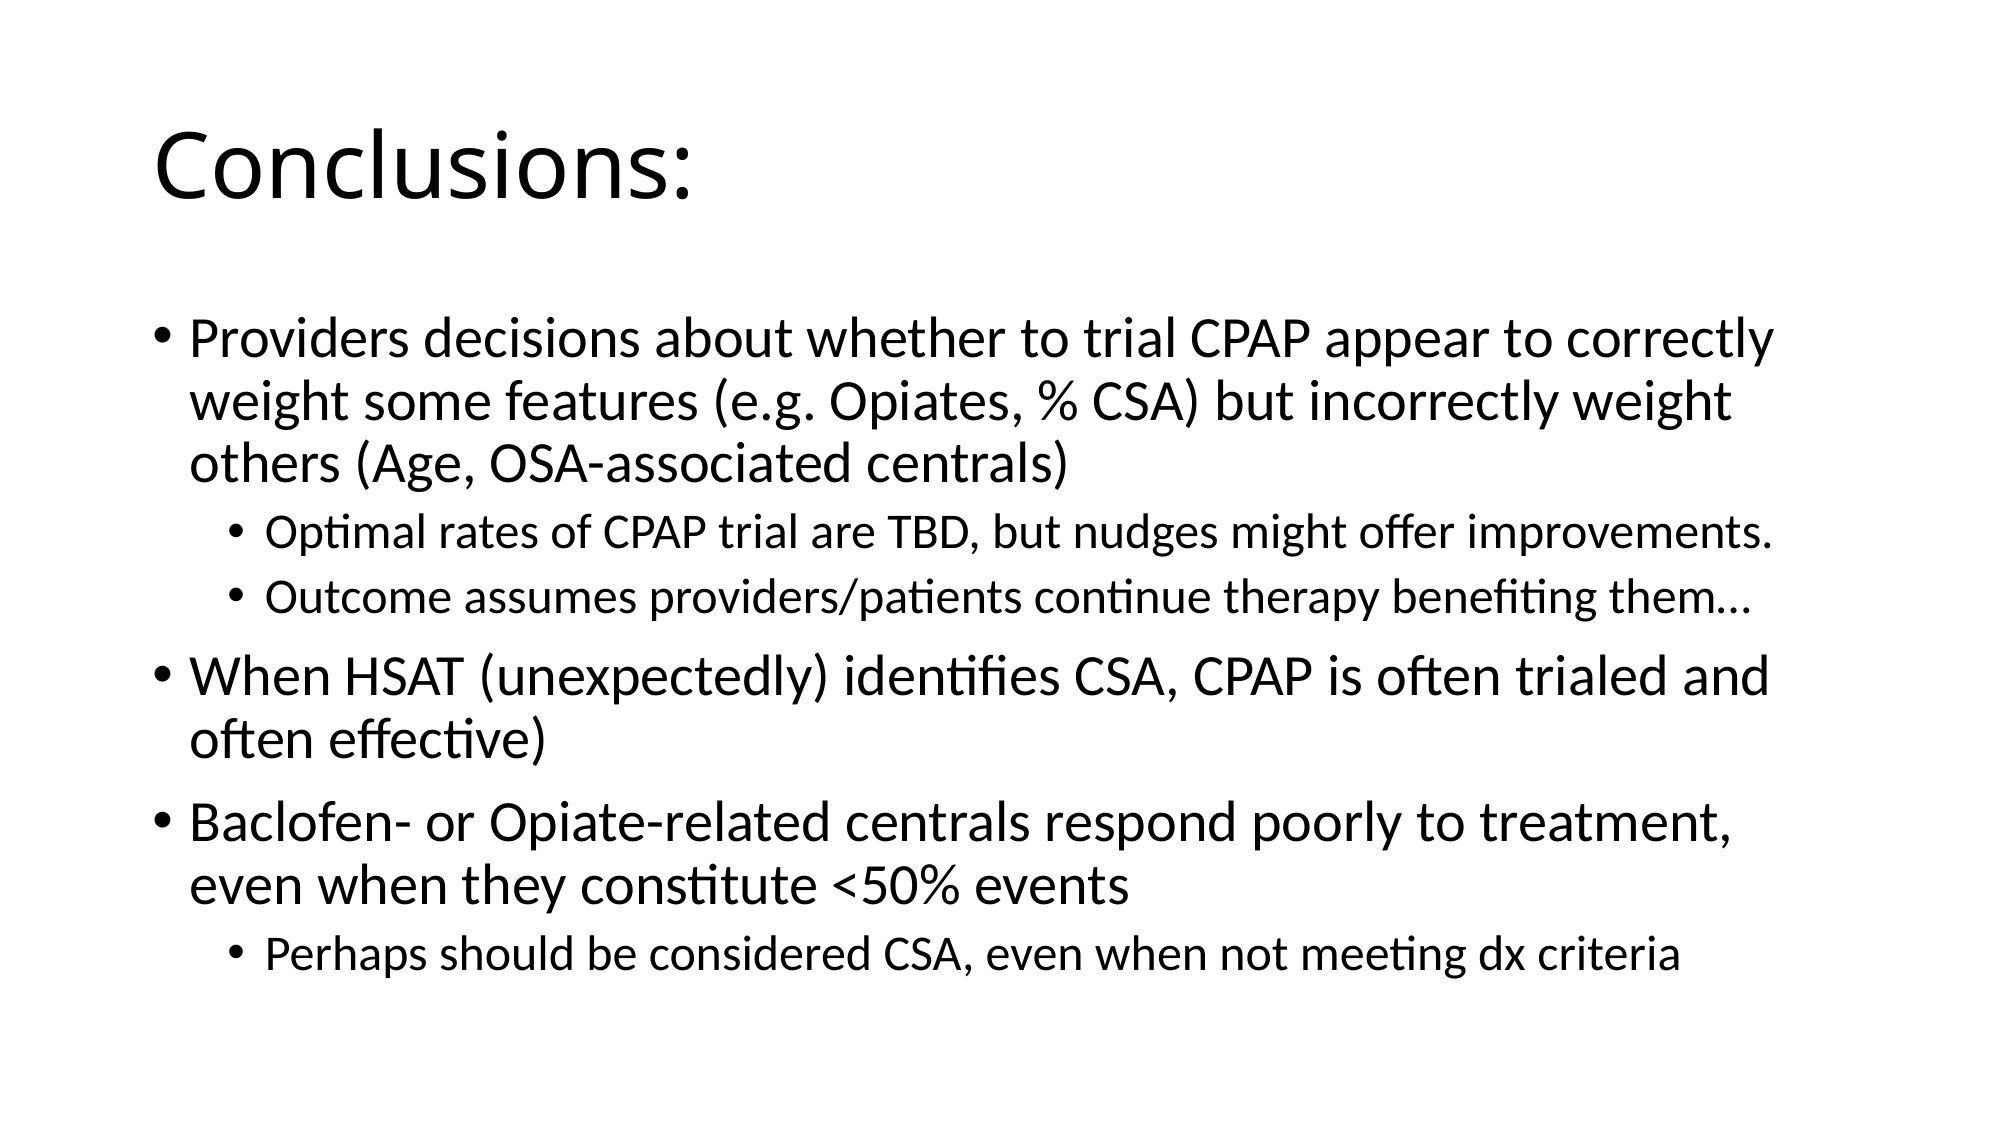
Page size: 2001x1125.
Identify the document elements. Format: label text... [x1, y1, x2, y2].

list Providers decisions about whether to trial CPAP appear to correctly weight some features (e.g. Opiates, % CSA) but incorrectly weight others (Age, OSA-associated centrals) Optimal rates of CPAP trial are TBD, but nudges might offer improvements. Outcome assumes providers/patients continue therapy benefiting them… When HSAT (unexpectedly) identifies CSA, CPAP is often trialed and often effective) Baclofen- or Opiate-related centrals respond poorly to treatment, even when they constitute <50% events Perhaps should be considered CSA, even when not meeting dx criteria [137, 299, 1863, 1014]
title Conclusions: [137, 59, 1863, 278]
